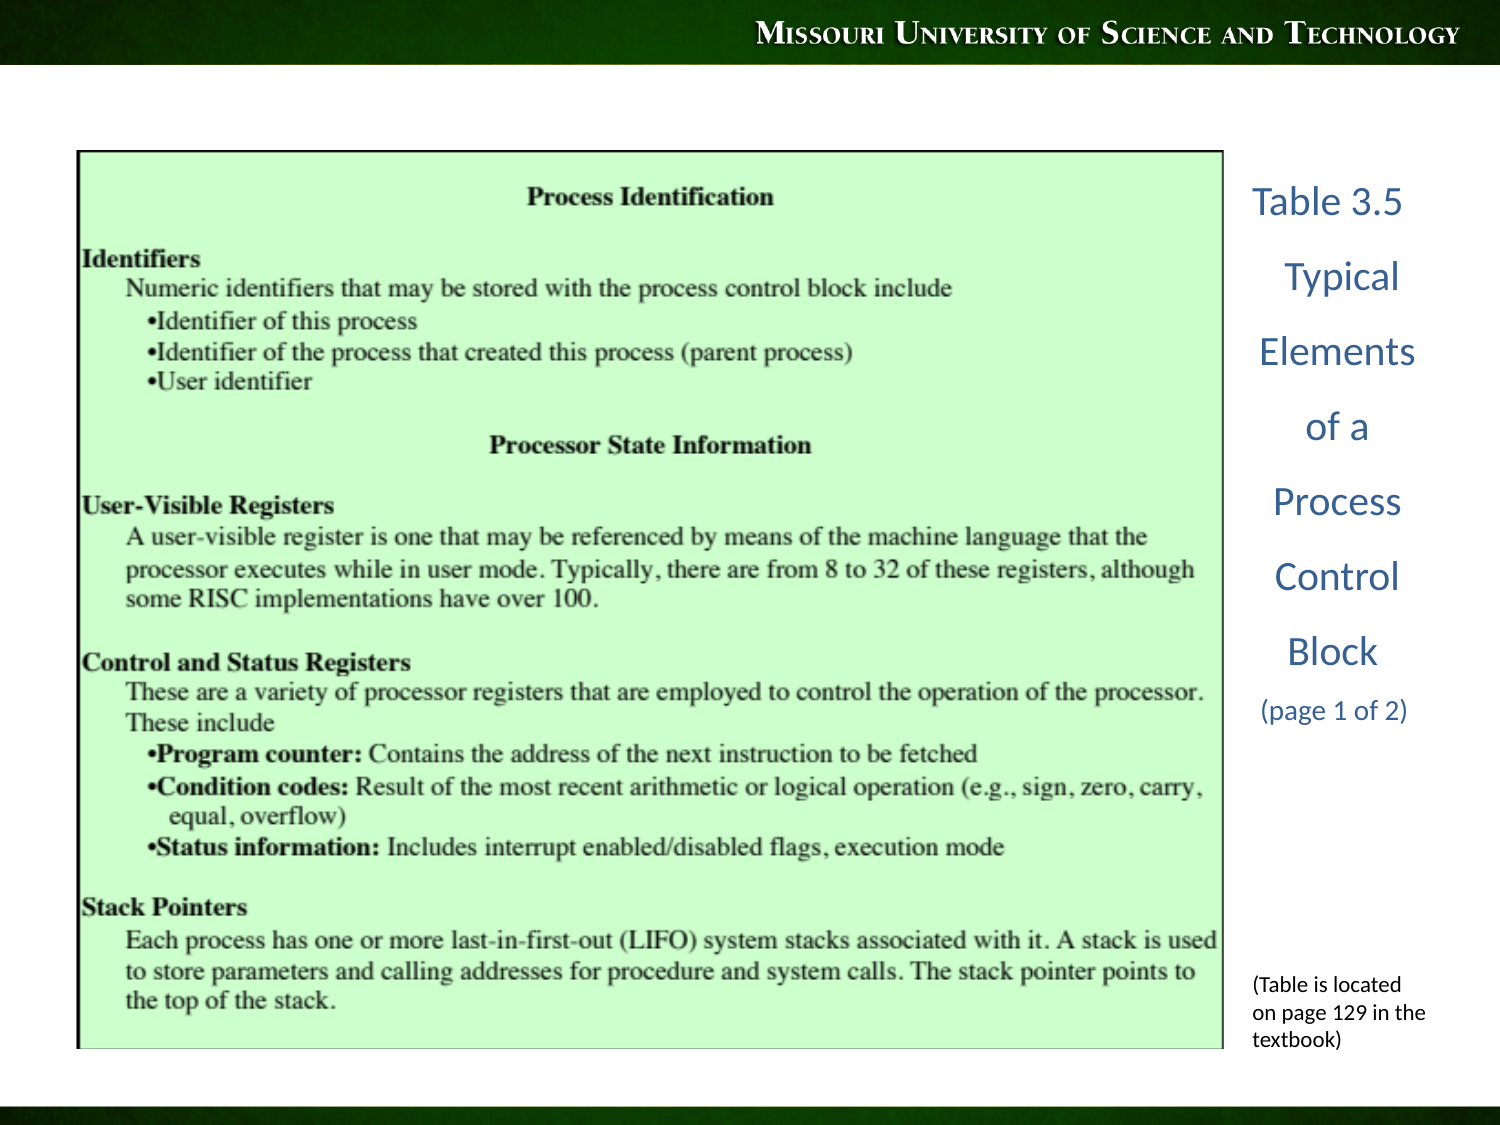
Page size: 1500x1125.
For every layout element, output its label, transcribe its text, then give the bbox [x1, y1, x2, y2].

text_box (Table is located on page 129 in the textbook) [1237, 962, 1500, 1105]
title Table 3.5 Typical Elements of a Process Control Block (page 1 of 2) [1224, 137, 1450, 738]
picture [0, 0, 1500, 1125]
